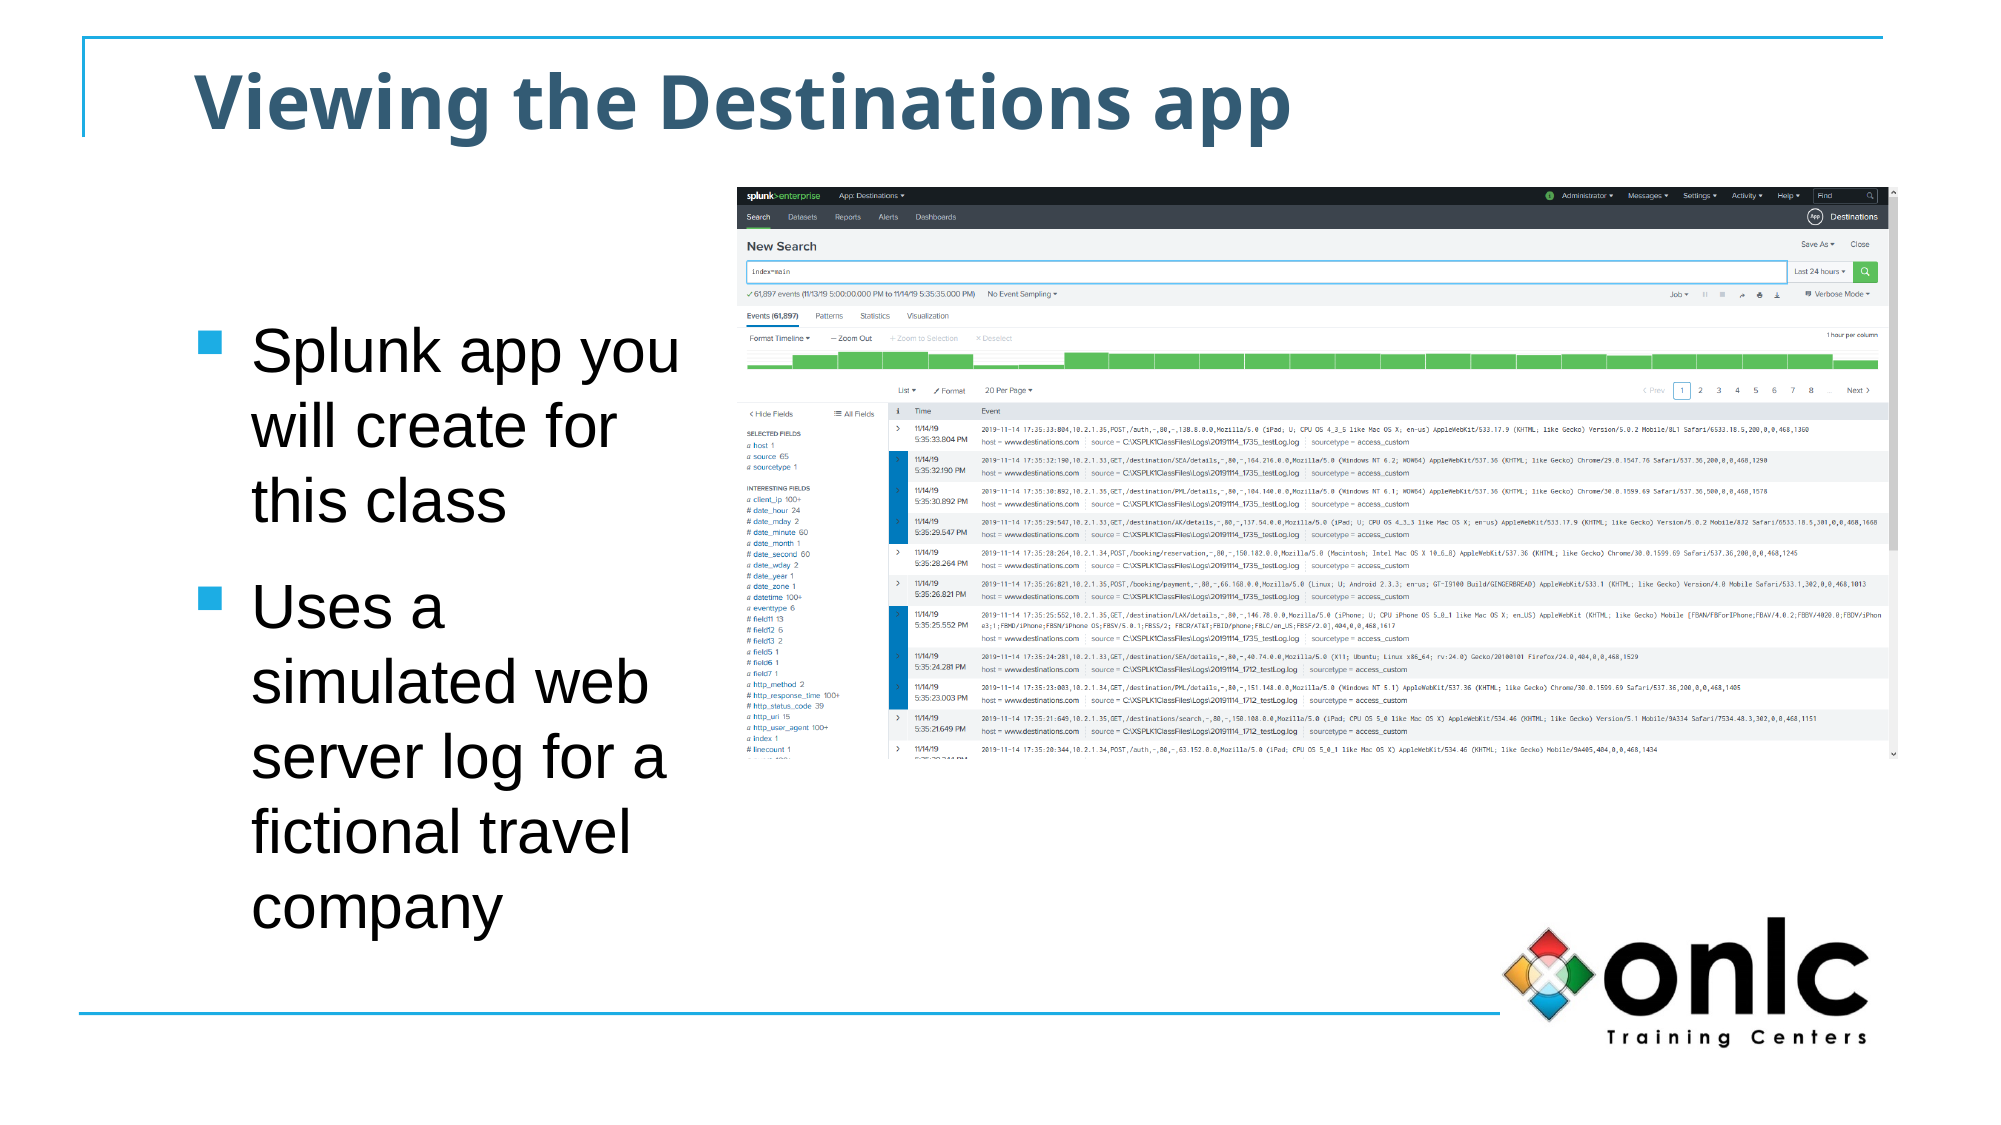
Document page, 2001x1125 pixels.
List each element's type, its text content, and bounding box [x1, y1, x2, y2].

title Viewing the Destinations app [180, 47, 1830, 285]
picture [737, 187, 1899, 759]
picture [1500, 912, 1875, 1059]
list Splunk app you will create for this class Uses a simulated web server log for a fictional travel company [180, 302, 738, 963]
